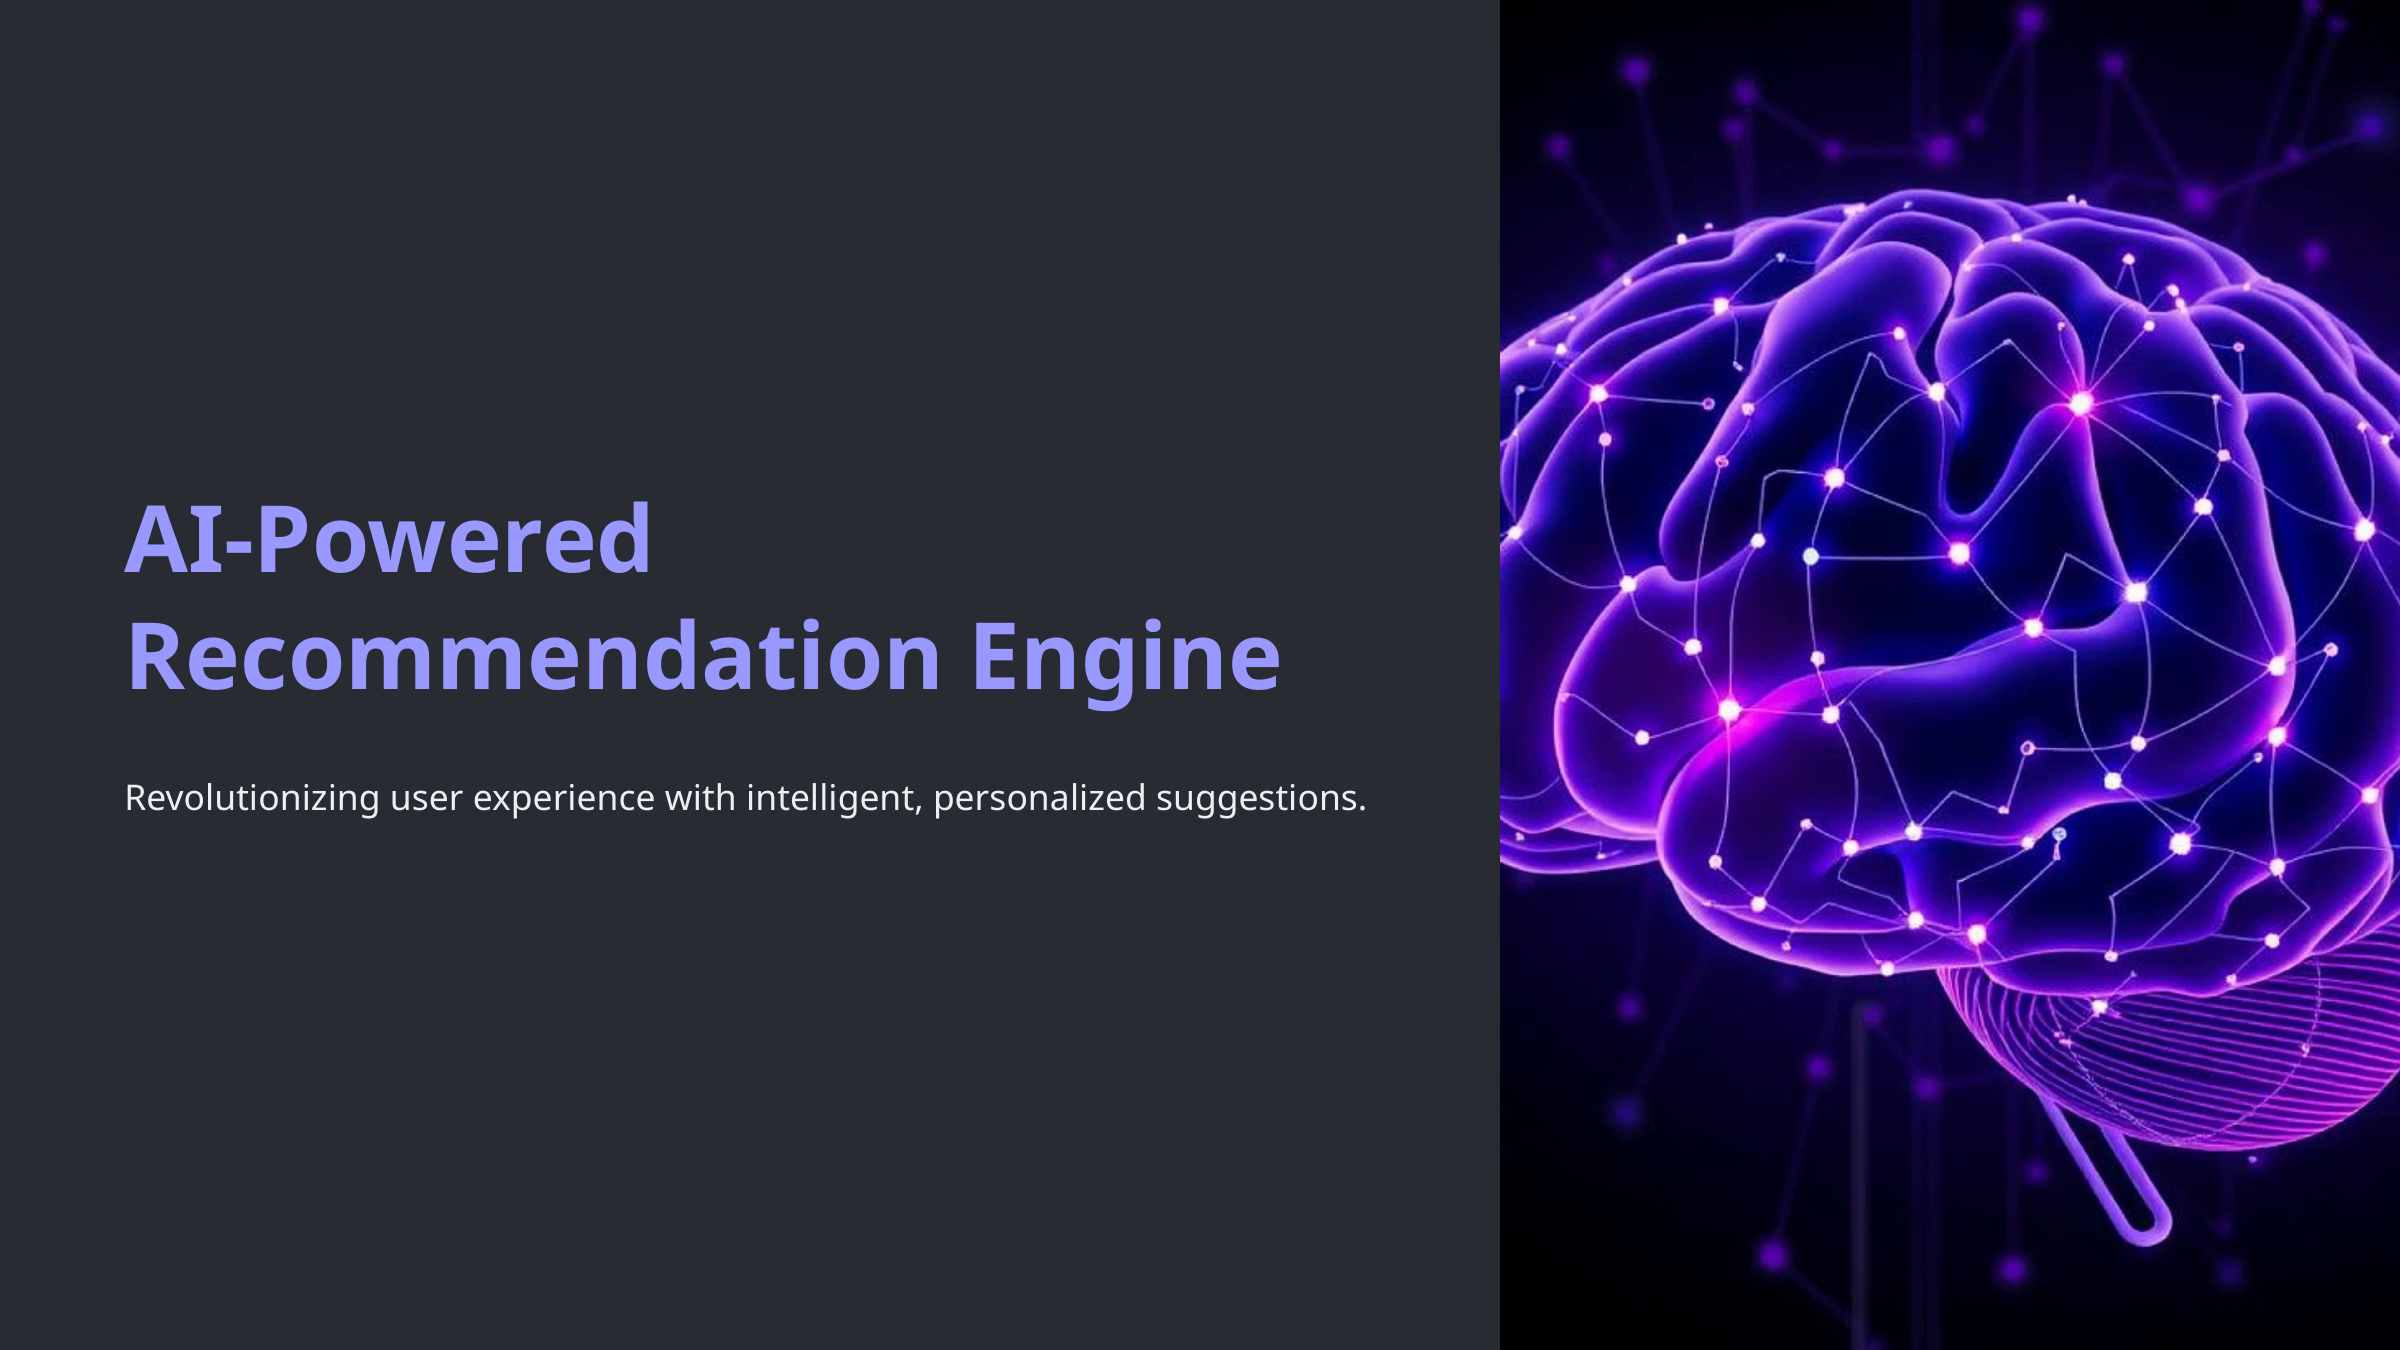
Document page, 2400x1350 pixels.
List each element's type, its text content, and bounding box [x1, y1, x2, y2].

text_box AI-Powered Recommendation Engine [124, 474, 1376, 709]
text_box Revolutionizing user experience with intelligent, personalized suggestions. [124, 761, 1376, 876]
picture [1499, 0, 2400, 1350]
